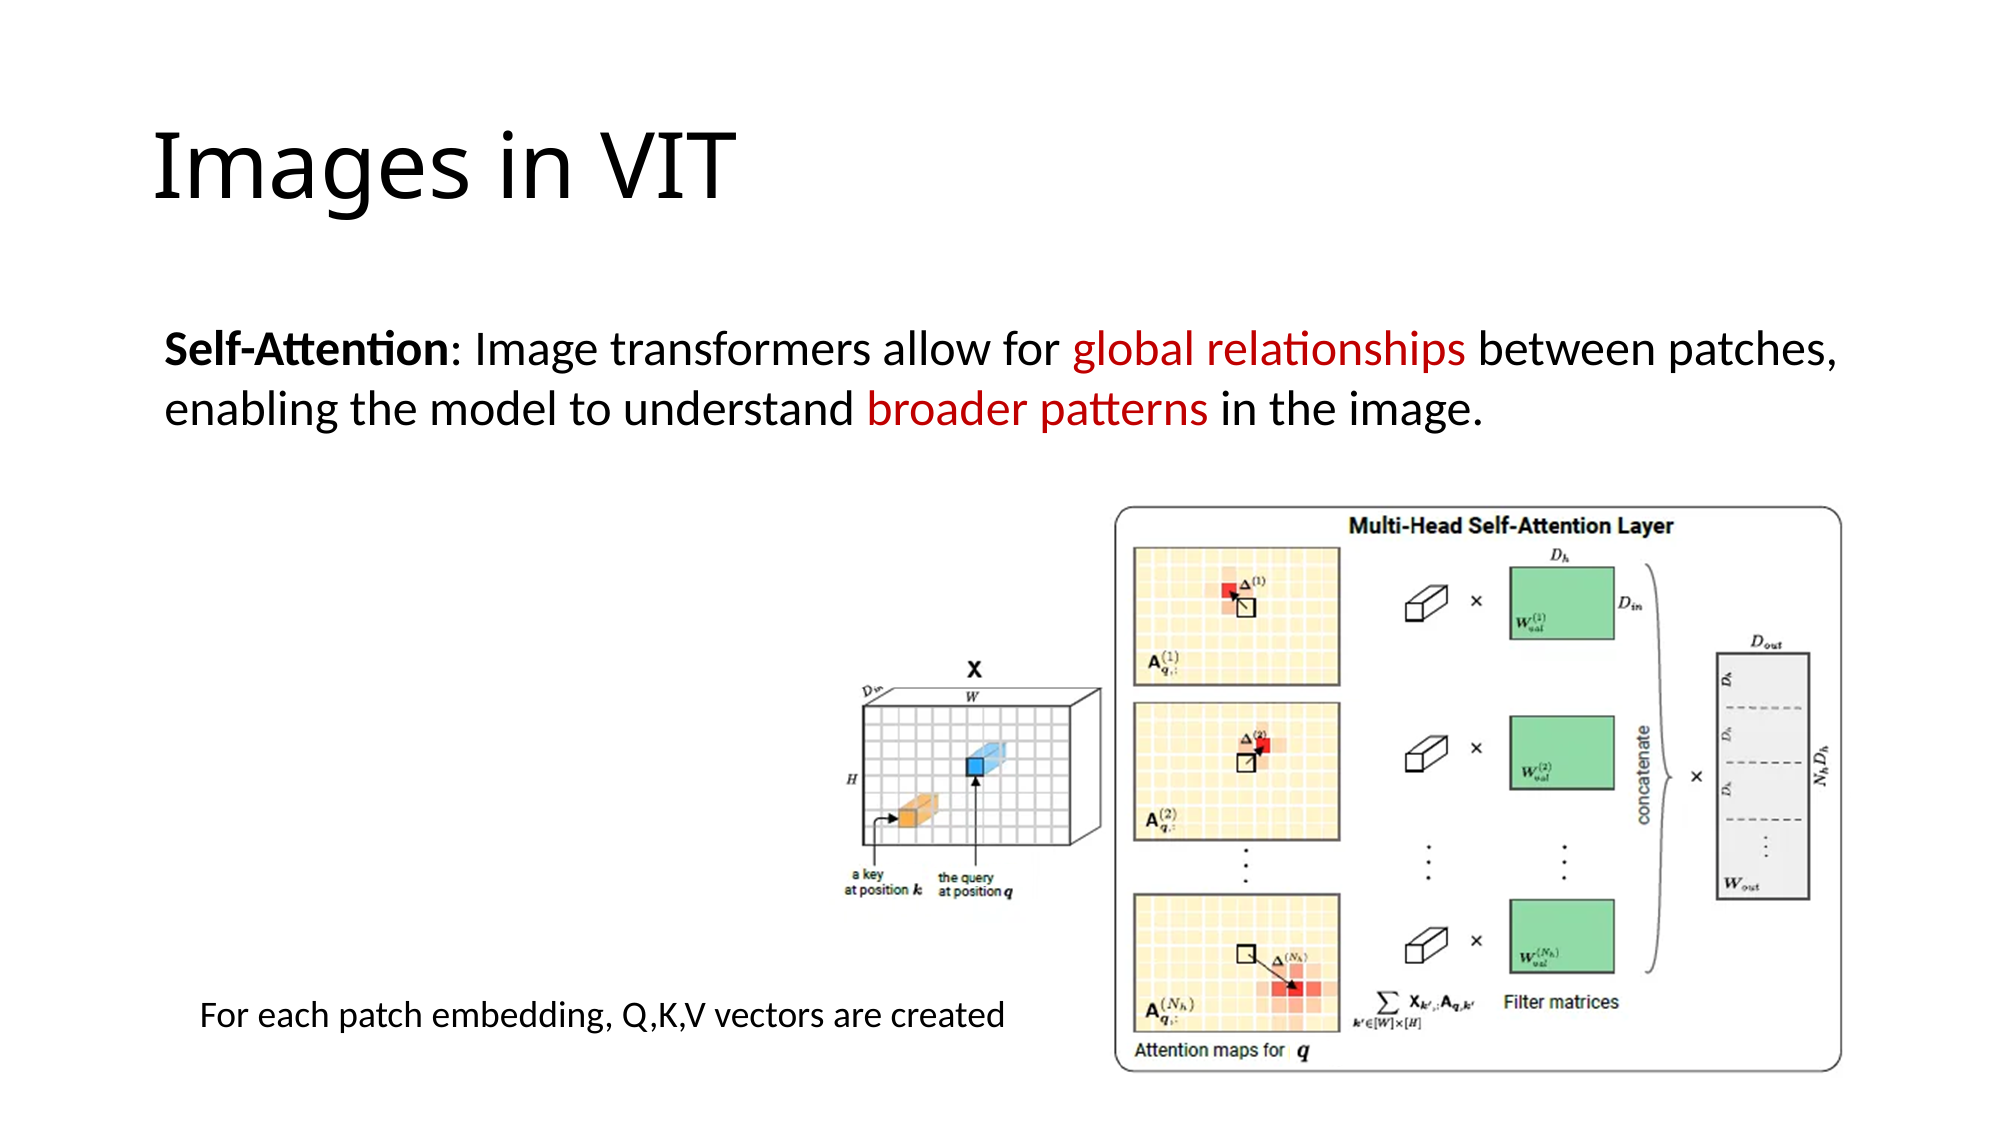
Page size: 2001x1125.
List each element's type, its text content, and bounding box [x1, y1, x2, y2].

text_box For each patch embedding, Q,K,V vectors are created [185, 983, 829, 1043]
title Images in VIT [137, 59, 1863, 278]
list Self-Attention: Image transformers allow for global relationships between patches, enabling the model to understand broader patterns in the image. [149, 78, 1875, 732]
picture [829, 493, 1851, 1078]
